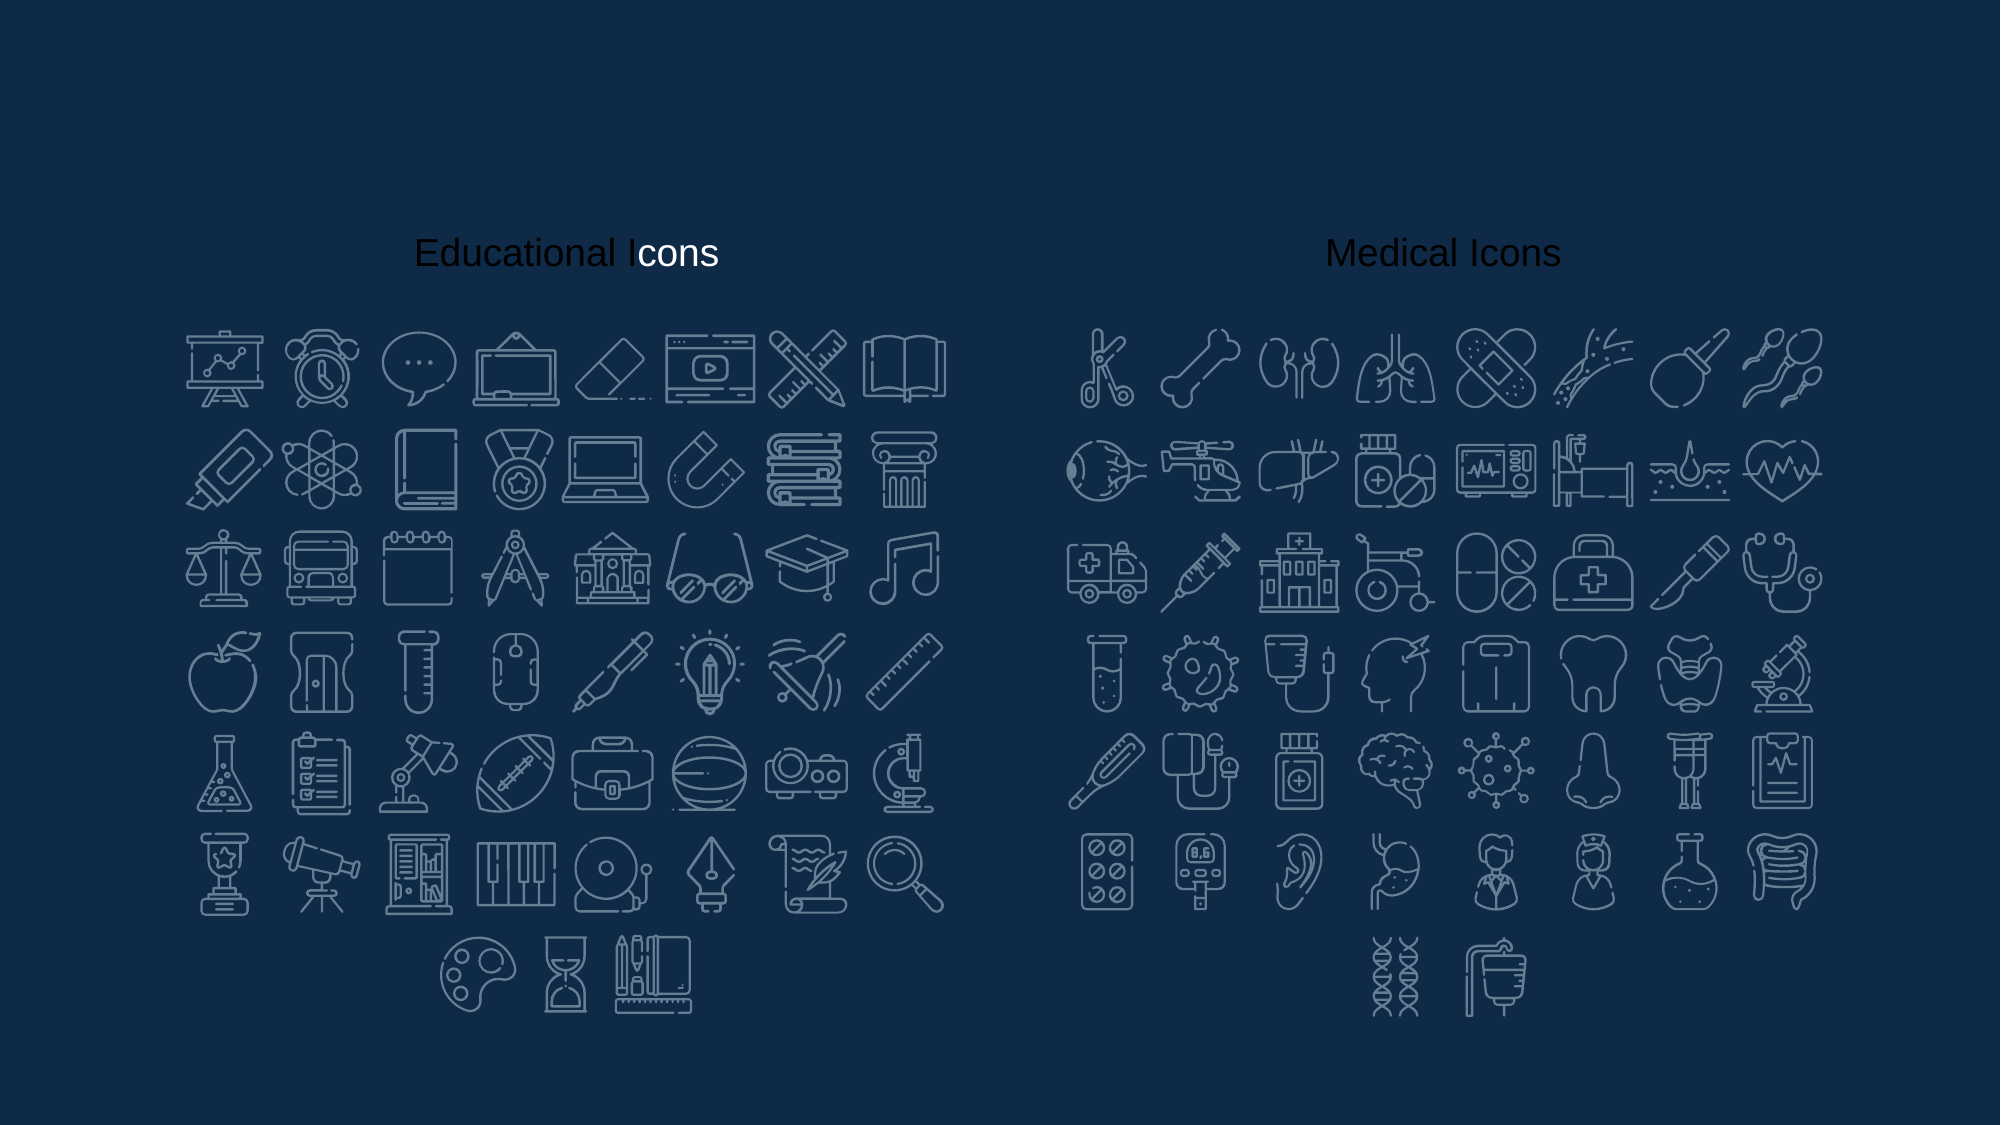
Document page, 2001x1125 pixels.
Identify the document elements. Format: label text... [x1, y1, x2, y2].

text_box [573, 531, 652, 605]
text_box [767, 329, 848, 409]
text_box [1080, 327, 1135, 409]
text_box [1160, 532, 1241, 613]
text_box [483, 428, 556, 511]
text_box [671, 735, 748, 812]
text_box [1264, 634, 1335, 713]
text_box [862, 334, 947, 404]
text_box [872, 733, 935, 814]
text_box [1666, 732, 1713, 810]
text_box [1746, 833, 1818, 911]
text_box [394, 428, 458, 511]
text_box [1657, 634, 1723, 713]
text_box [686, 836, 735, 913]
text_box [1064, 439, 1148, 502]
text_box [381, 331, 457, 407]
title Medical Icons [1062, 207, 1825, 313]
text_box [1455, 532, 1539, 614]
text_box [1561, 732, 1624, 810]
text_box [382, 530, 454, 606]
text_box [1751, 732, 1814, 810]
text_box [614, 934, 693, 1015]
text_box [863, 835, 946, 914]
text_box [1160, 439, 1242, 502]
title Educational Icons [185, 207, 948, 313]
text_box [1474, 833, 1518, 911]
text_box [1160, 328, 1242, 409]
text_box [571, 736, 654, 811]
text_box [1256, 337, 1342, 400]
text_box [768, 834, 848, 914]
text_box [1354, 433, 1436, 509]
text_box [283, 530, 359, 606]
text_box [665, 334, 756, 404]
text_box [289, 631, 354, 714]
text_box [1559, 634, 1628, 713]
text_box [282, 835, 361, 913]
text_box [561, 435, 650, 504]
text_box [200, 832, 250, 917]
text_box [766, 433, 842, 507]
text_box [283, 328, 361, 409]
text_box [1356, 732, 1434, 810]
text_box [1455, 443, 1537, 498]
text_box [1258, 438, 1339, 504]
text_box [1461, 634, 1531, 713]
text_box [185, 428, 274, 511]
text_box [1741, 532, 1825, 614]
text_box [1552, 433, 1634, 508]
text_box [574, 337, 652, 401]
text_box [664, 430, 746, 509]
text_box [1655, 832, 1721, 911]
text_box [764, 747, 849, 800]
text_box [1751, 634, 1814, 713]
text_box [1360, 634, 1431, 713]
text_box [1454, 327, 1540, 409]
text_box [674, 628, 746, 716]
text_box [1080, 832, 1134, 911]
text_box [378, 733, 460, 814]
text_box [185, 529, 262, 608]
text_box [475, 733, 556, 813]
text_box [665, 532, 754, 604]
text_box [1067, 732, 1147, 810]
text_box [1649, 534, 1730, 611]
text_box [767, 632, 847, 712]
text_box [1552, 533, 1634, 612]
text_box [1160, 634, 1241, 713]
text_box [188, 630, 262, 714]
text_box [1258, 532, 1340, 613]
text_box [870, 430, 938, 509]
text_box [1066, 540, 1148, 605]
text_box [765, 534, 849, 602]
text_box [572, 631, 654, 713]
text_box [280, 429, 365, 510]
text_box [476, 842, 556, 907]
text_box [480, 529, 550, 608]
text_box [1275, 832, 1328, 911]
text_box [1571, 833, 1616, 911]
text_box [397, 630, 440, 715]
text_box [543, 935, 588, 1013]
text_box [385, 833, 453, 916]
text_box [570, 836, 653, 913]
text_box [1354, 532, 1436, 613]
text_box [1465, 936, 1528, 1018]
text_box [865, 632, 944, 711]
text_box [1372, 936, 1419, 1018]
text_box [1086, 634, 1128, 713]
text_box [1274, 732, 1324, 811]
text_box [492, 633, 539, 712]
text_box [868, 530, 940, 606]
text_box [186, 330, 264, 408]
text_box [1174, 832, 1227, 911]
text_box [1162, 732, 1243, 811]
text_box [1649, 439, 1731, 502]
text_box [1552, 327, 1634, 409]
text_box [1457, 731, 1536, 810]
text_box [195, 734, 253, 813]
text_box [1742, 439, 1823, 503]
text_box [434, 936, 518, 1013]
text_box [472, 331, 560, 407]
text_box [1650, 328, 1731, 409]
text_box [291, 731, 352, 816]
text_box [1741, 327, 1826, 409]
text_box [1355, 333, 1437, 404]
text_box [1370, 832, 1428, 911]
